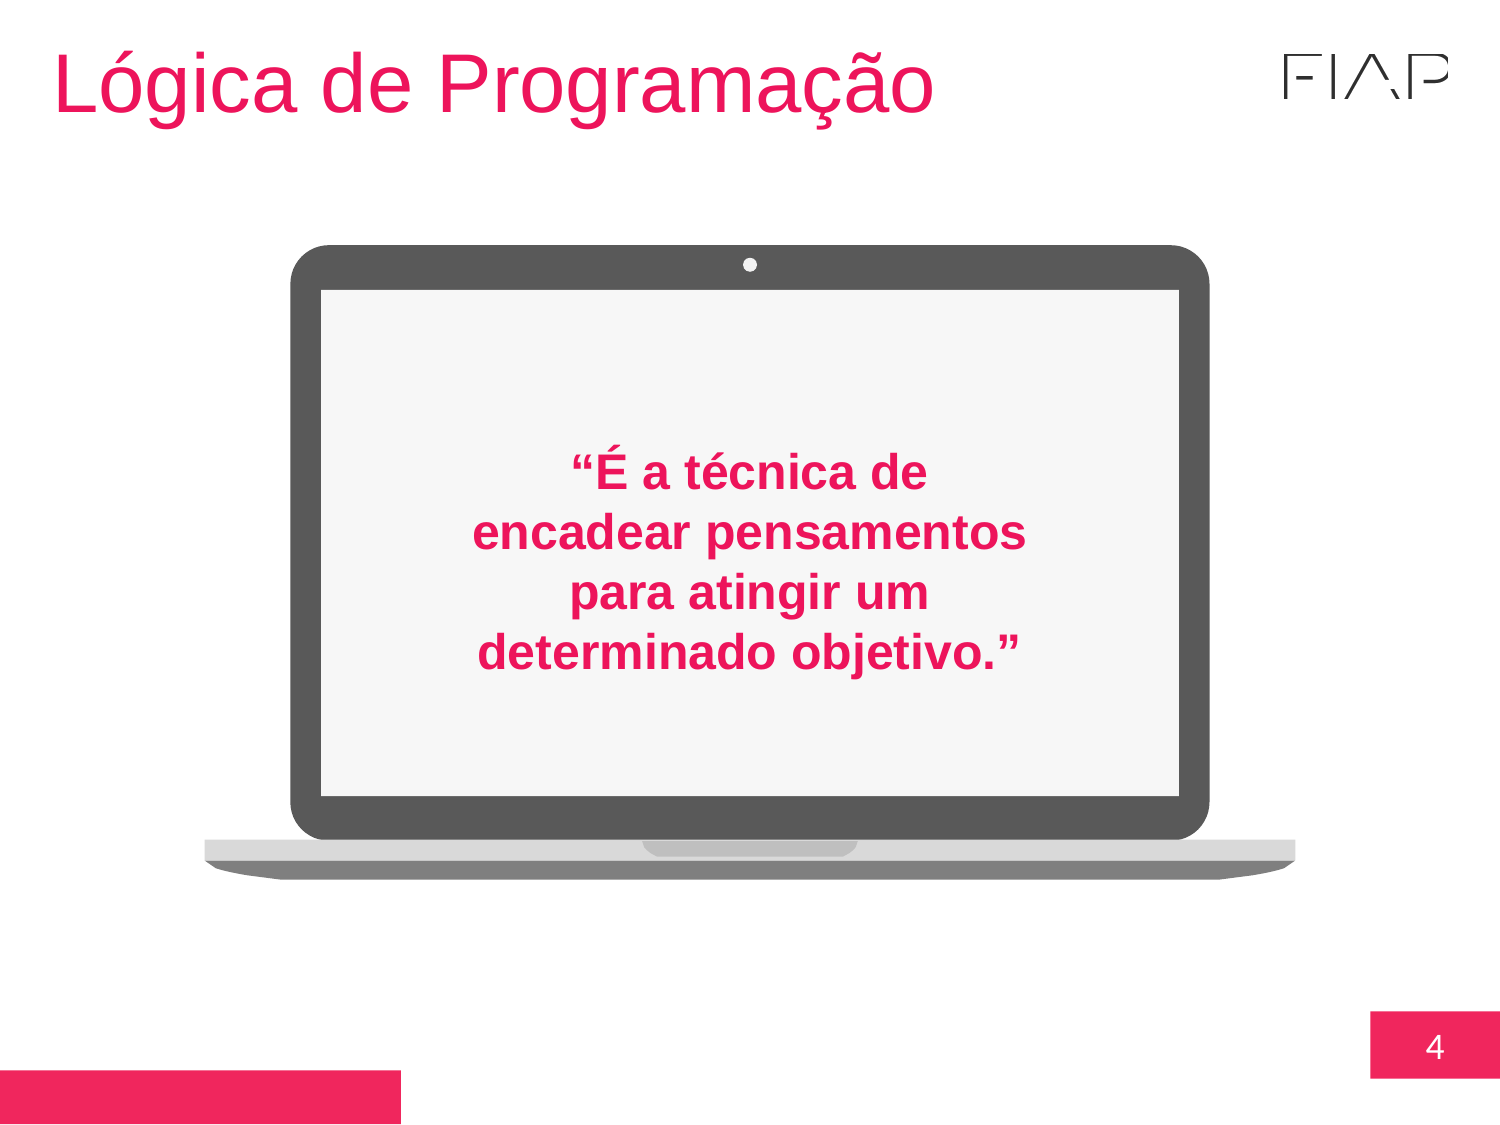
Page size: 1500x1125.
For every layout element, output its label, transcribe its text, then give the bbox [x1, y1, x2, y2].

text_box Lógica de Programação [37, 21, 1223, 137]
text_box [204, 244, 1296, 880]
picture [1284, 54, 1448, 99]
